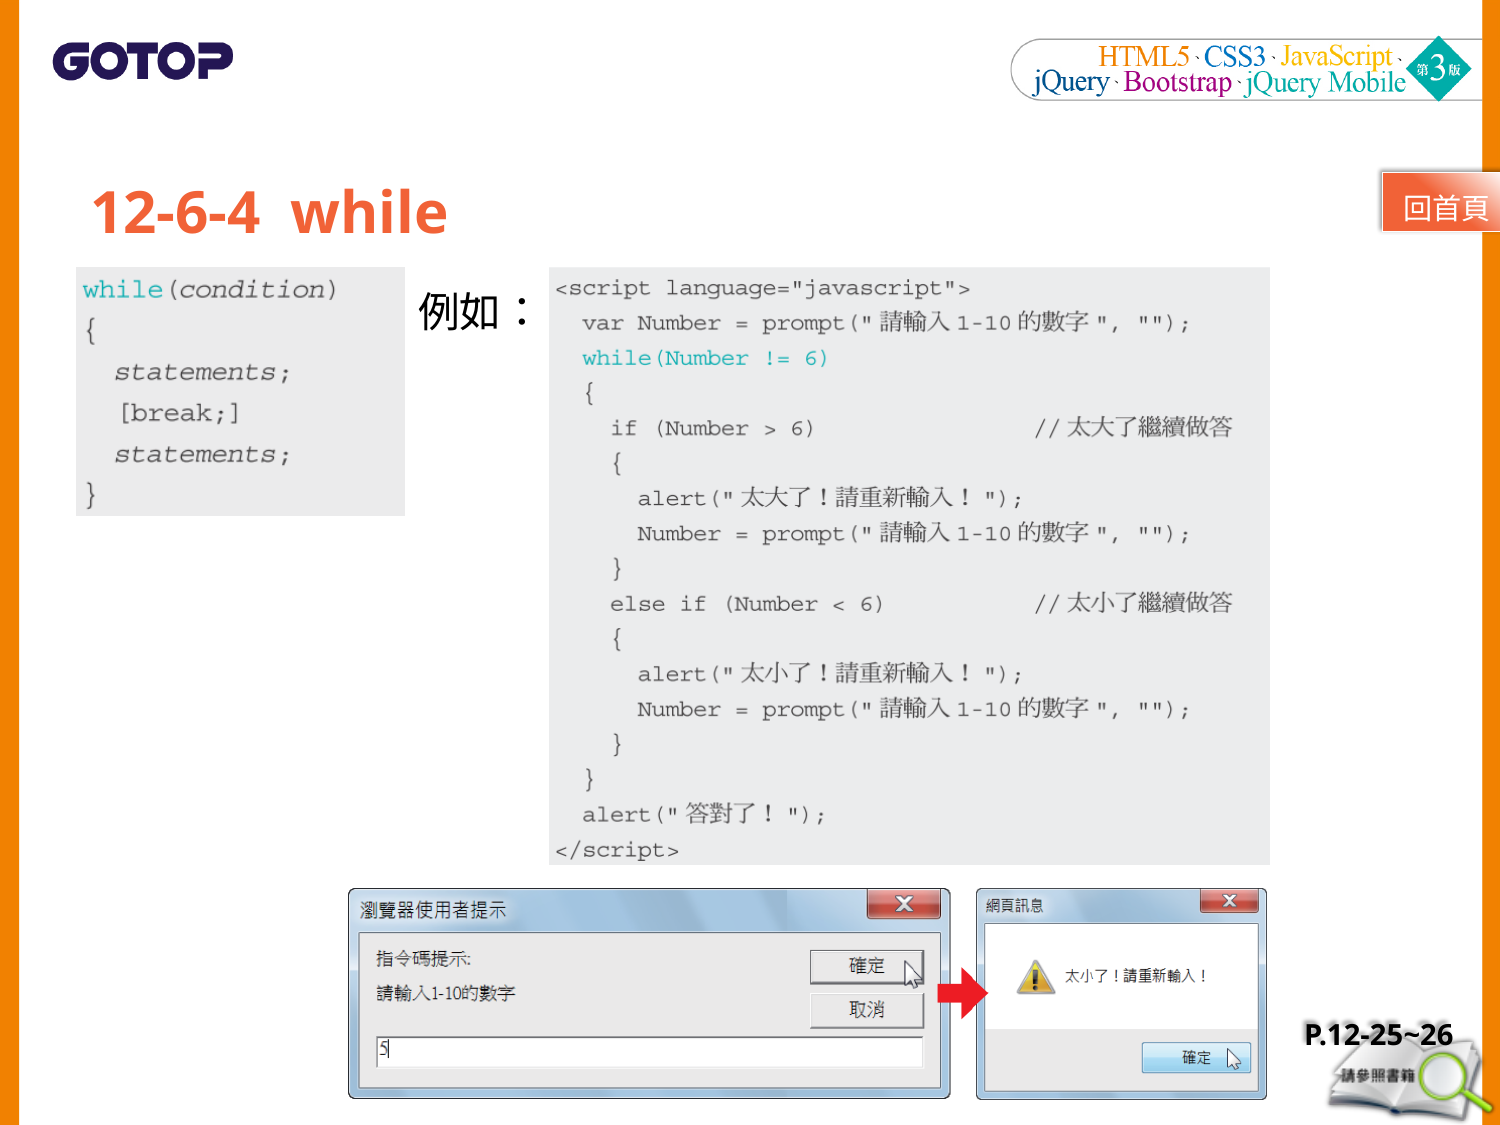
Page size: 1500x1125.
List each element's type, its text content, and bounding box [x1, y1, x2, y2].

title 12-6-4 while [74, 148, 1426, 270]
picture [76, 266, 405, 516]
text_box 回首頁 [1382, 172, 1500, 232]
list 例如： [74, 270, 1426, 1013]
list P.12-25~26 [1275, 1016, 1469, 1071]
picture [0, 0, 1500, 1125]
picture [548, 266, 1270, 865]
